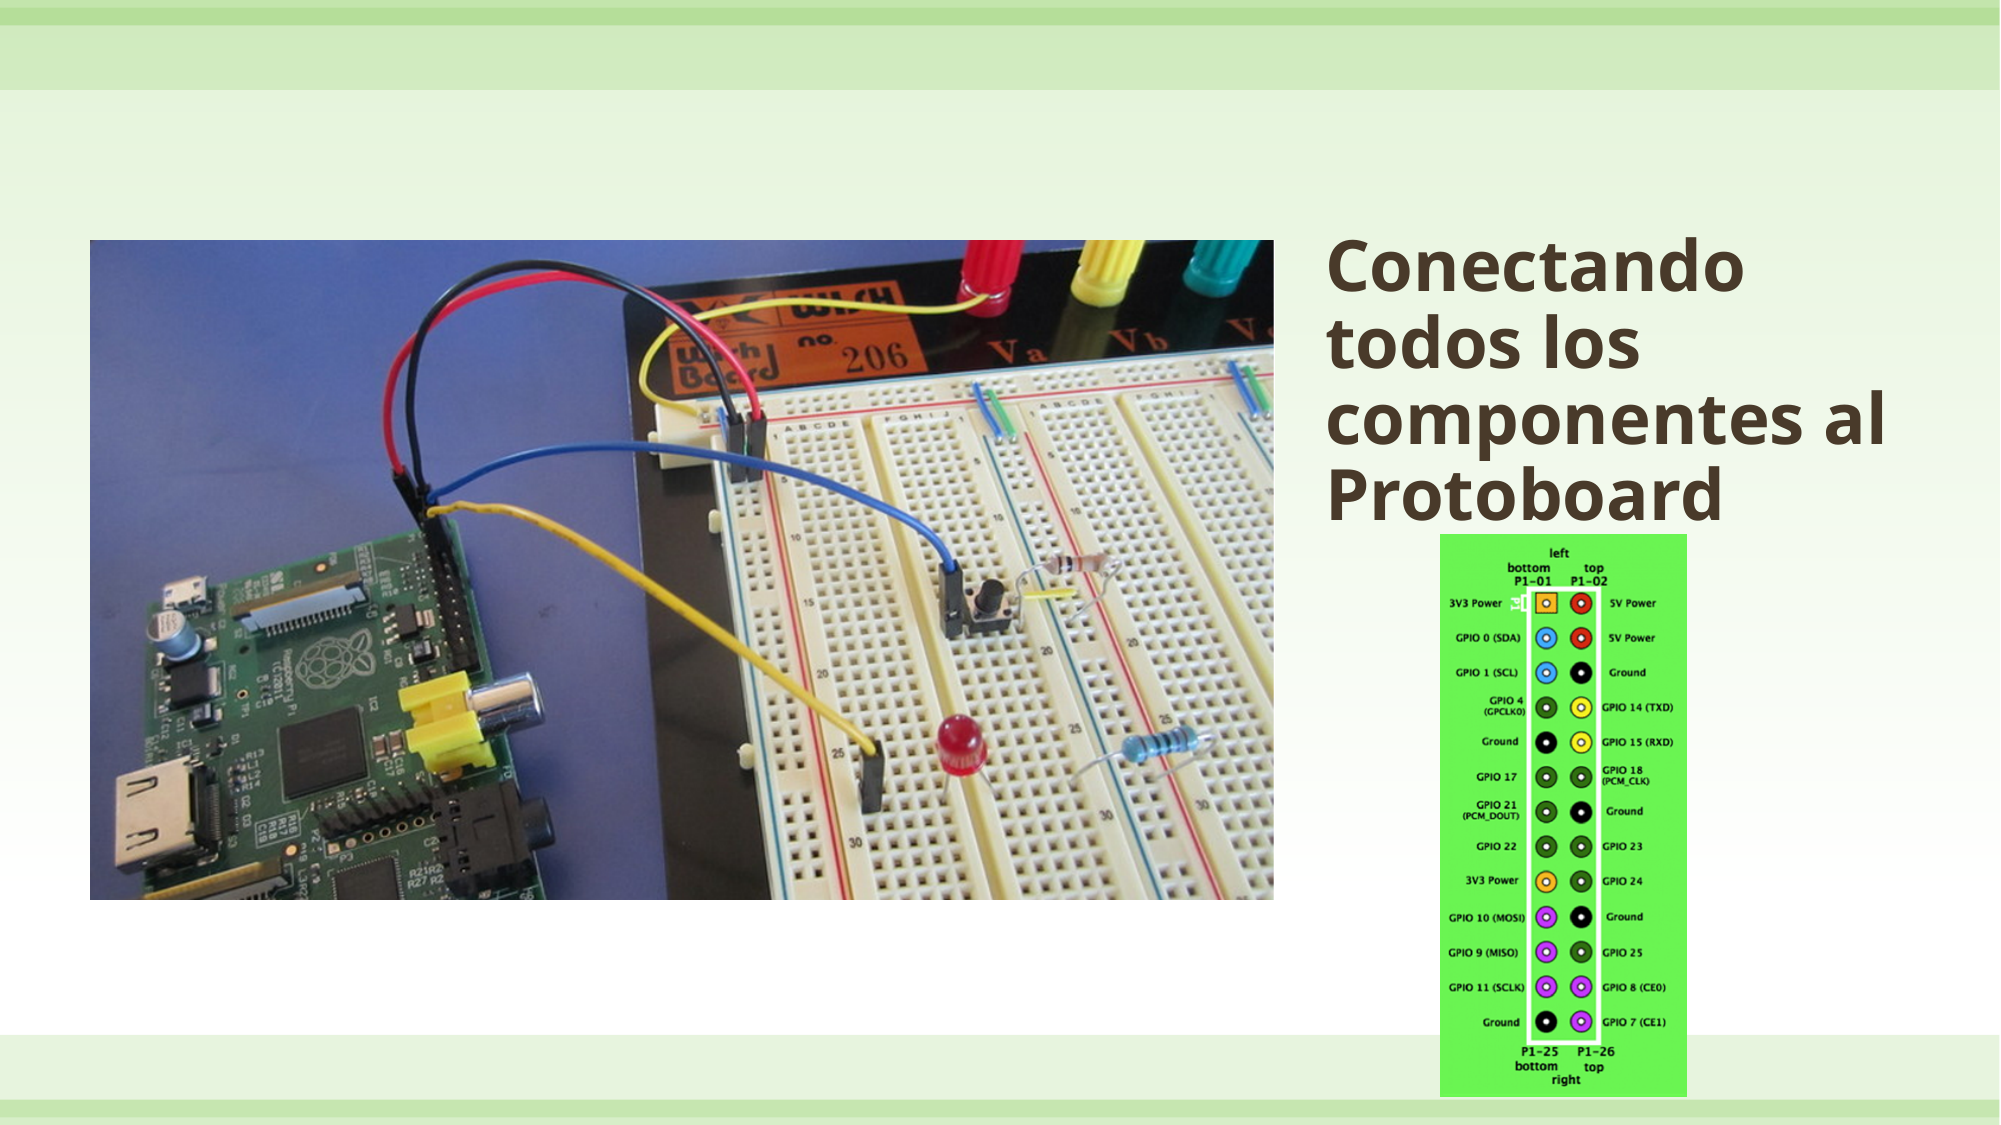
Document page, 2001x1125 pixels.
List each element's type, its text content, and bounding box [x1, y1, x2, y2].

picture [1440, 534, 1687, 1097]
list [90, 240, 1275, 900]
title Conectando todos los componentes al Protoboard [1310, 168, 1910, 544]
